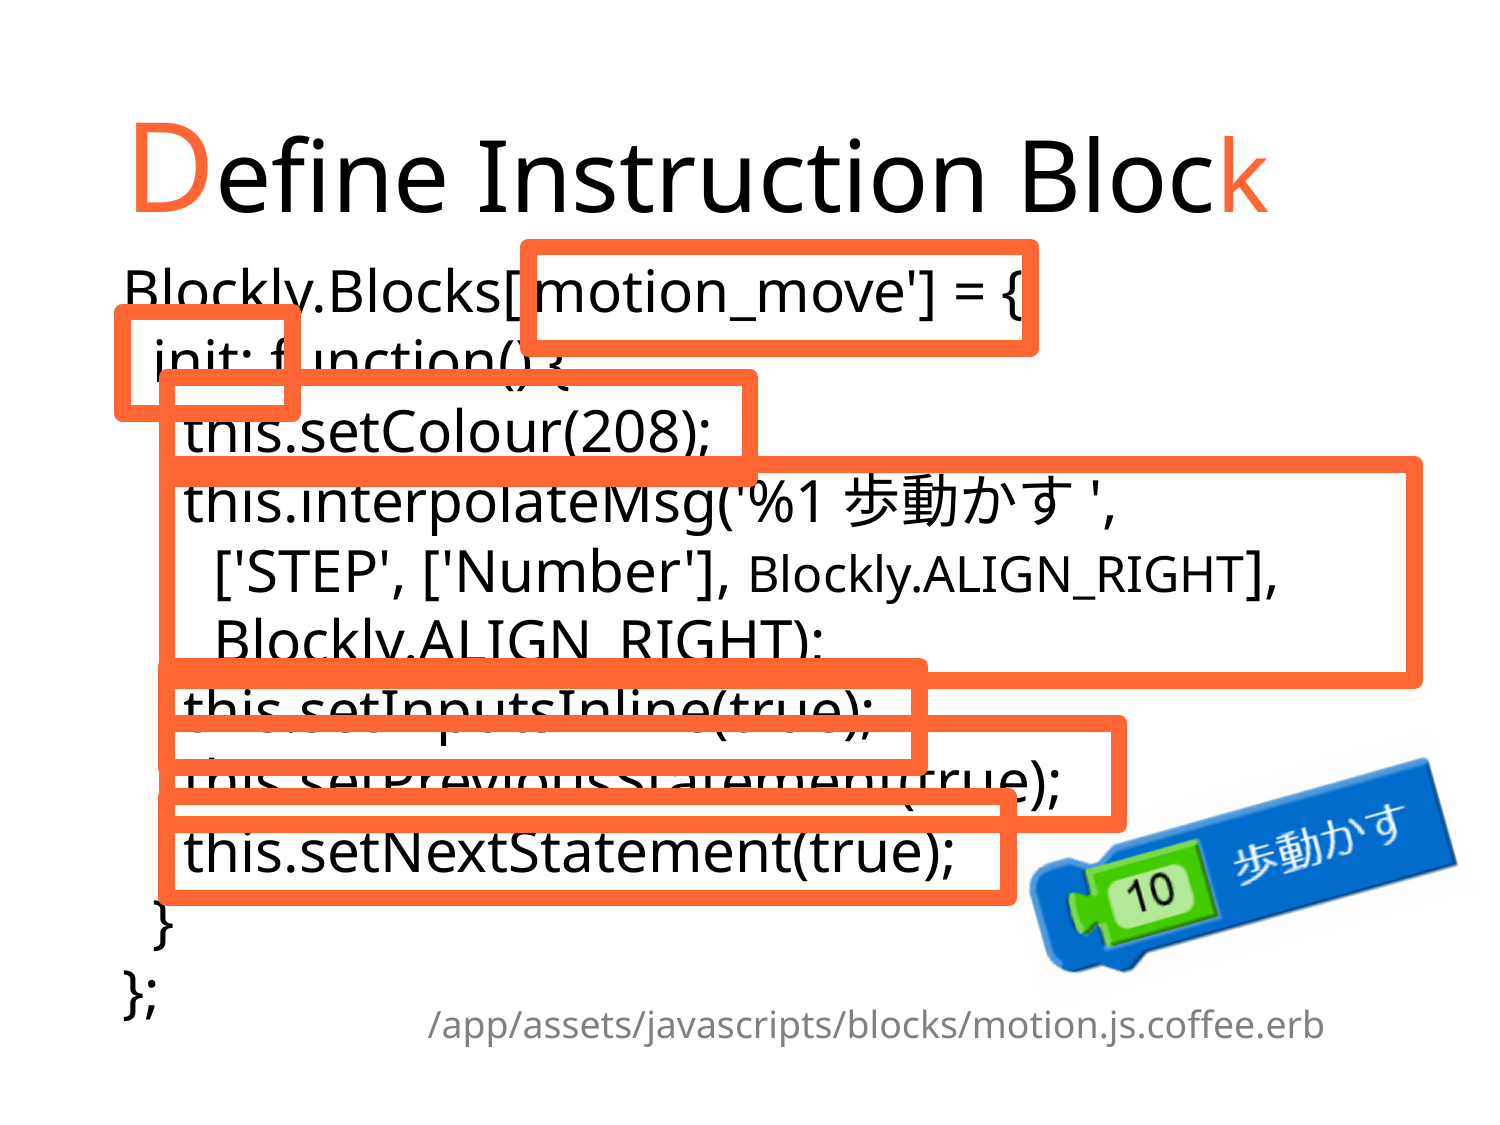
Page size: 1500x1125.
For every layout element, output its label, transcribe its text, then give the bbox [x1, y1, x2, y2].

text_box /app/assets/javascripts/blocks/motion.js.coffee.erb [336, 993, 1341, 1054]
text_box [166, 722, 1120, 826]
picture [1010, 783, 1465, 957]
text_box [166, 376, 751, 463]
text_box [527, 246, 1031, 349]
text_box Define Instruction Block [109, 80, 1400, 245]
text_box Blockly.Blocks['motion_move'] = { init: function() { this.setColour(208); this.interpolateMsg('%1歩動かす', ['STEP', ['Number'], Blockly.ALIGN_RIGHT], Blockly.ALIGN_RIGHT); this.setInputsInline(true); this.setPreviousStatement(true); this.setNextStatement(true); } }; [107, 246, 1500, 1032]
text_box [166, 795, 1009, 899]
text_box [166, 463, 1415, 682]
text_box [166, 665, 921, 722]
text_box [122, 311, 293, 415]
